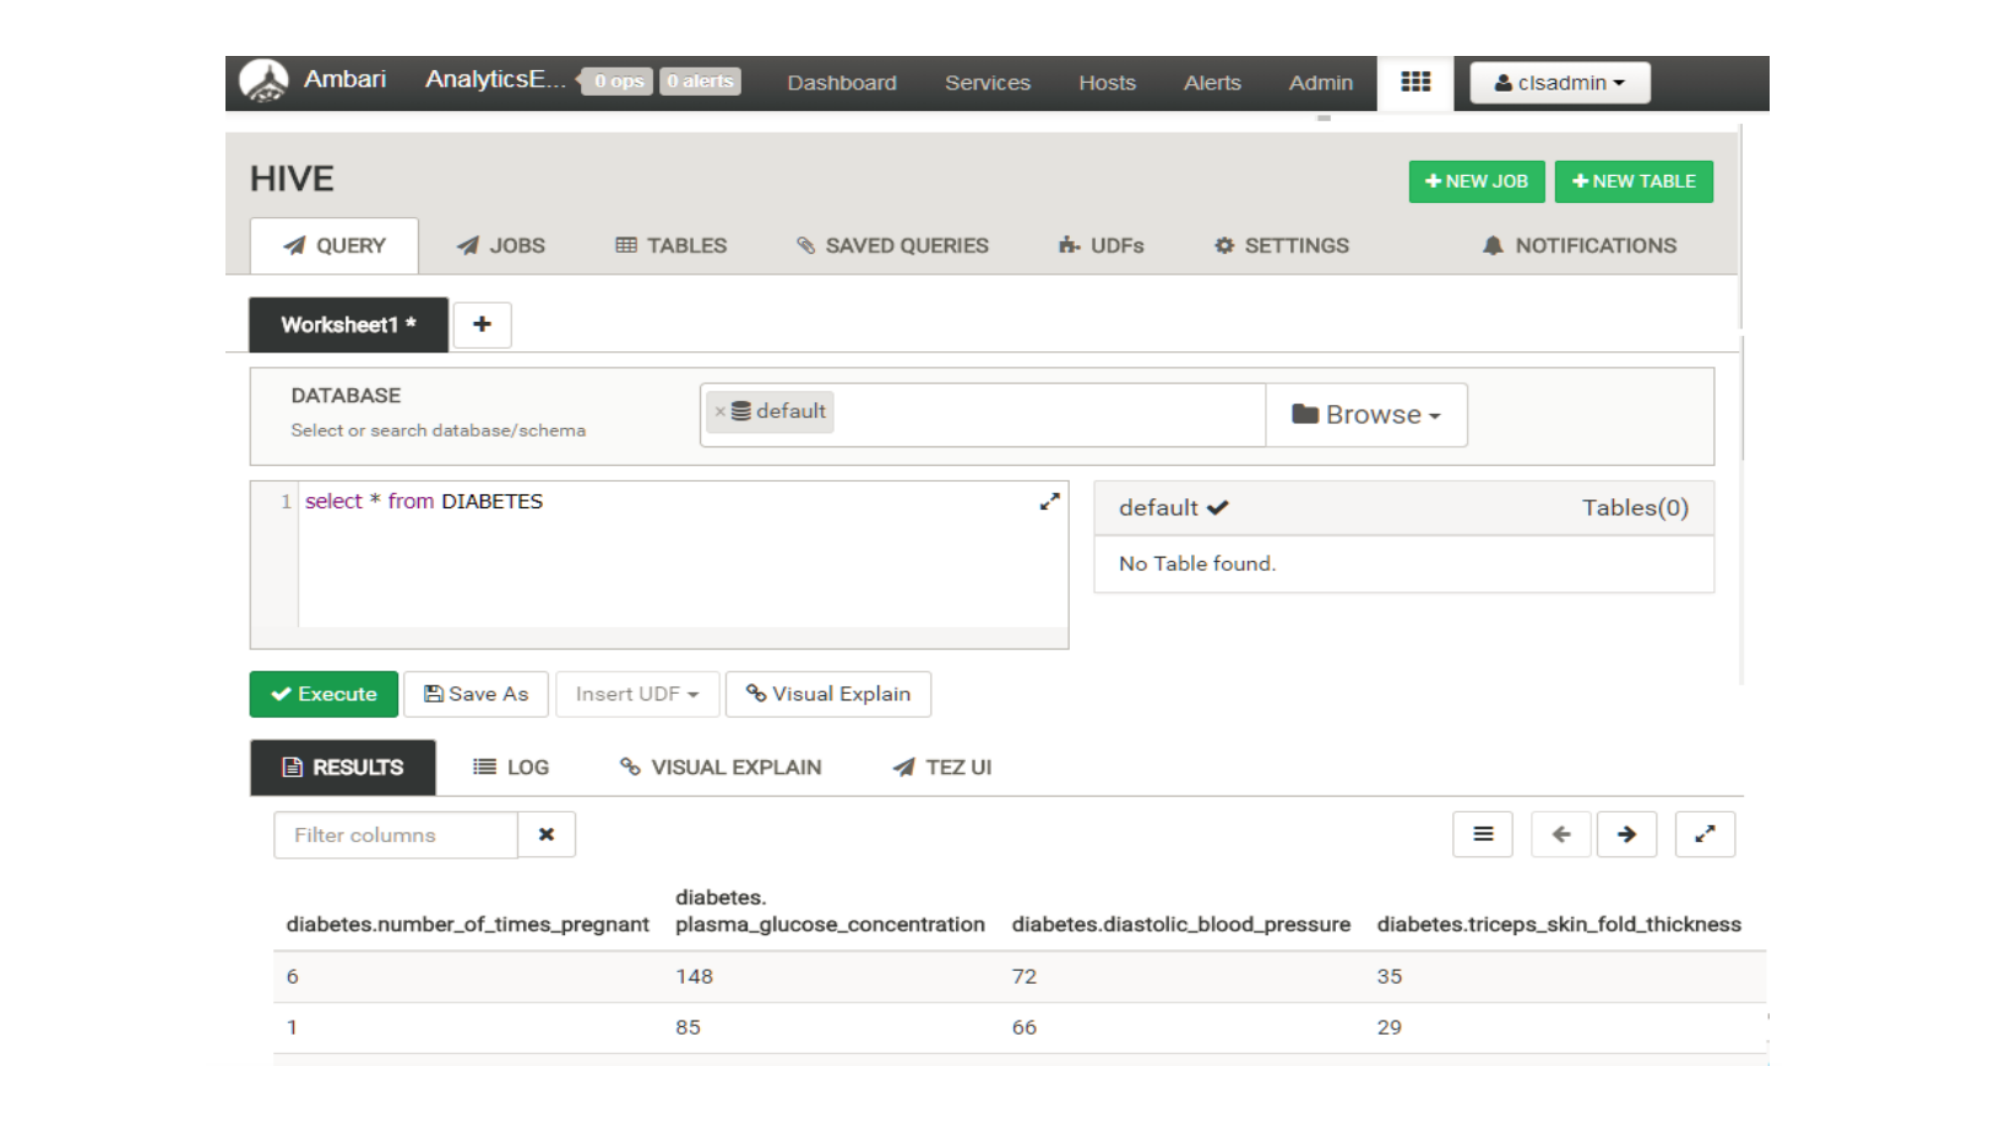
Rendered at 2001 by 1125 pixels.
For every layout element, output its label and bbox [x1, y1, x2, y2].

list [206, 43, 1782, 1066]
